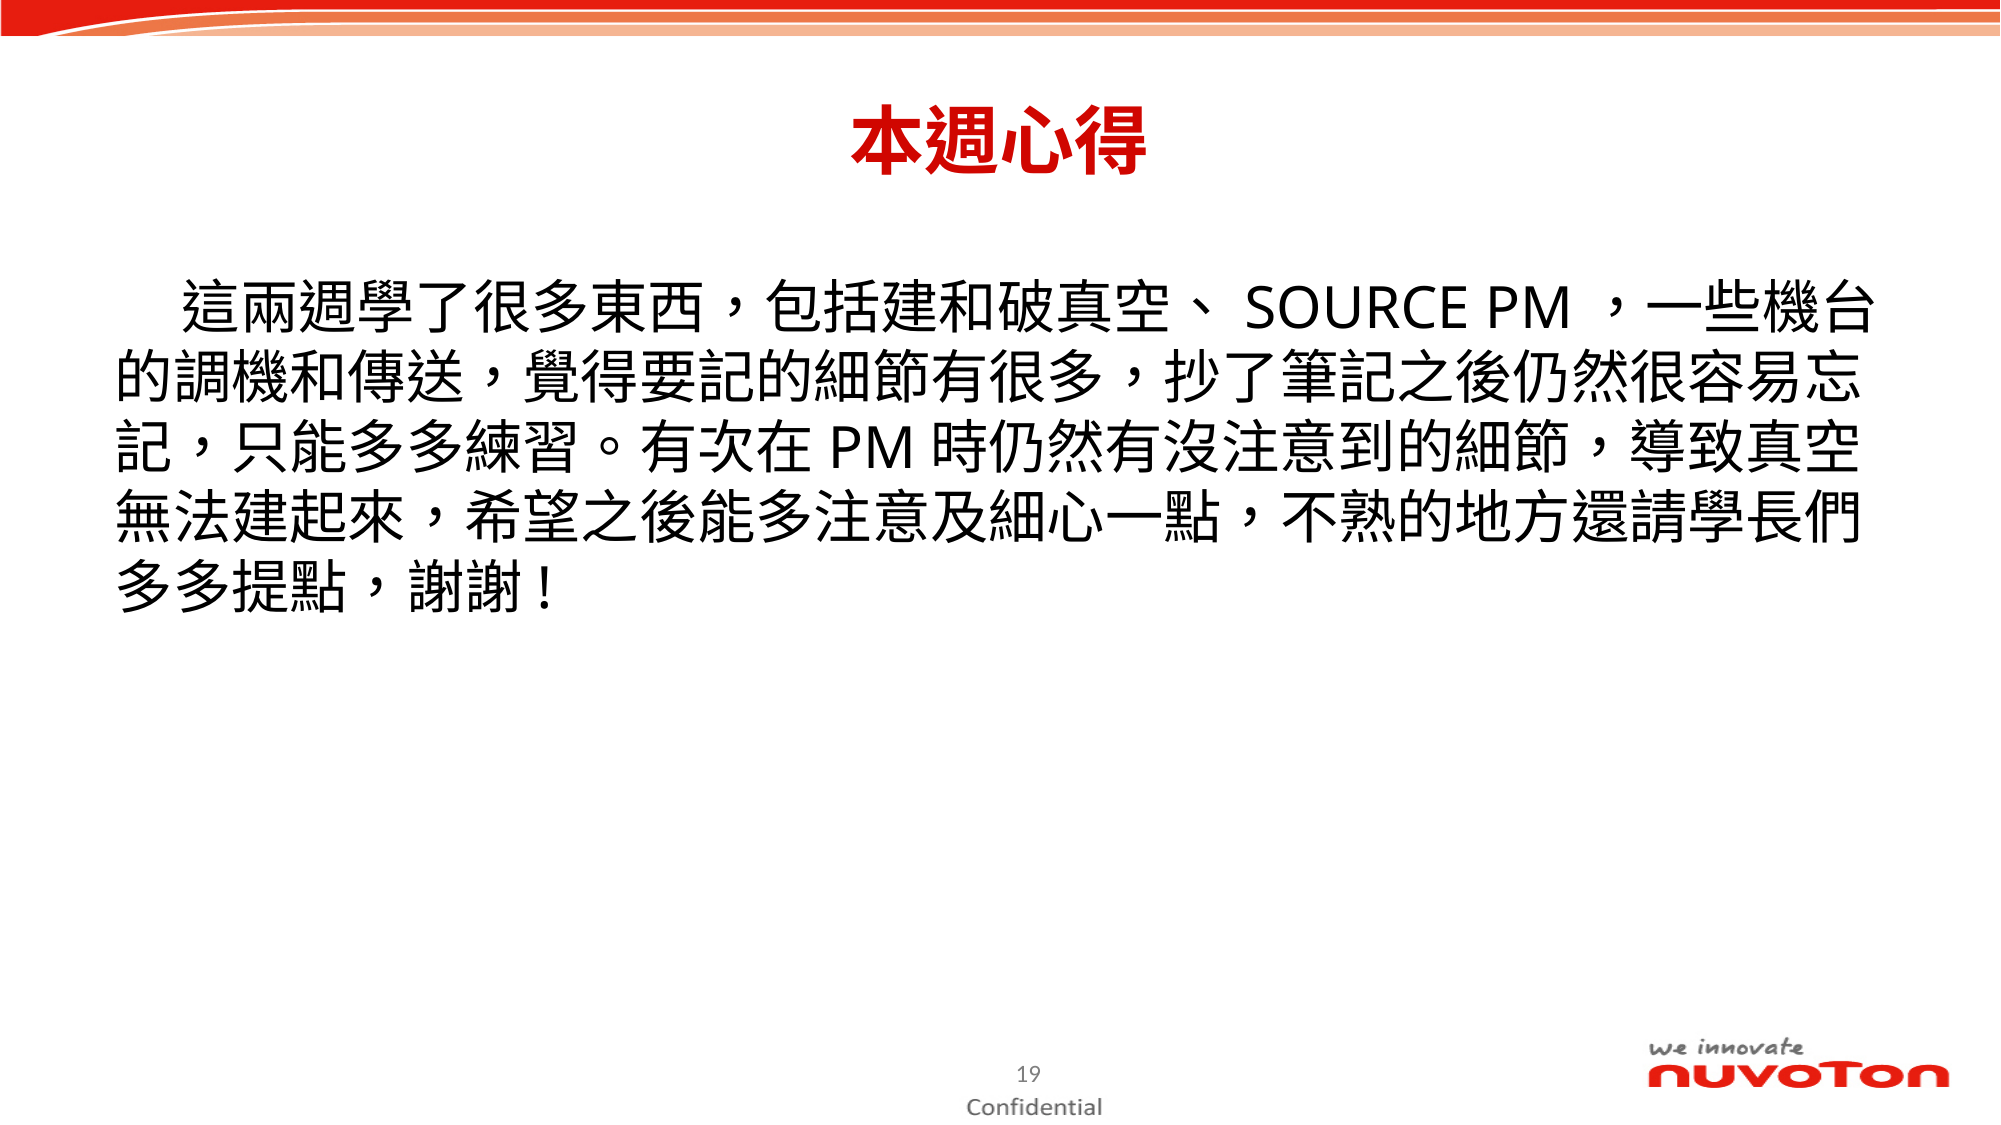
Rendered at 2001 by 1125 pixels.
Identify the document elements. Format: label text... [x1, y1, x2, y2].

list 這兩週學了很多東西，包括建和破真空、SOURCE PM，一些機台的調機和傳送，覺得要記的細節有很多，抄了筆記之後仍然很容易忘記，只能多多練習。有次在PM時仍然有沒注意到的細節，導致真空無法建起來，希望之後能多注意及細心一點，不熟的地方還請學長們多多提點，謝謝! [99, 262, 1900, 1005]
slide_number 19 [795, 1042, 1262, 1103]
picture [0, 0, 2000, 1125]
title 本週心得 [99, 45, 1900, 233]
